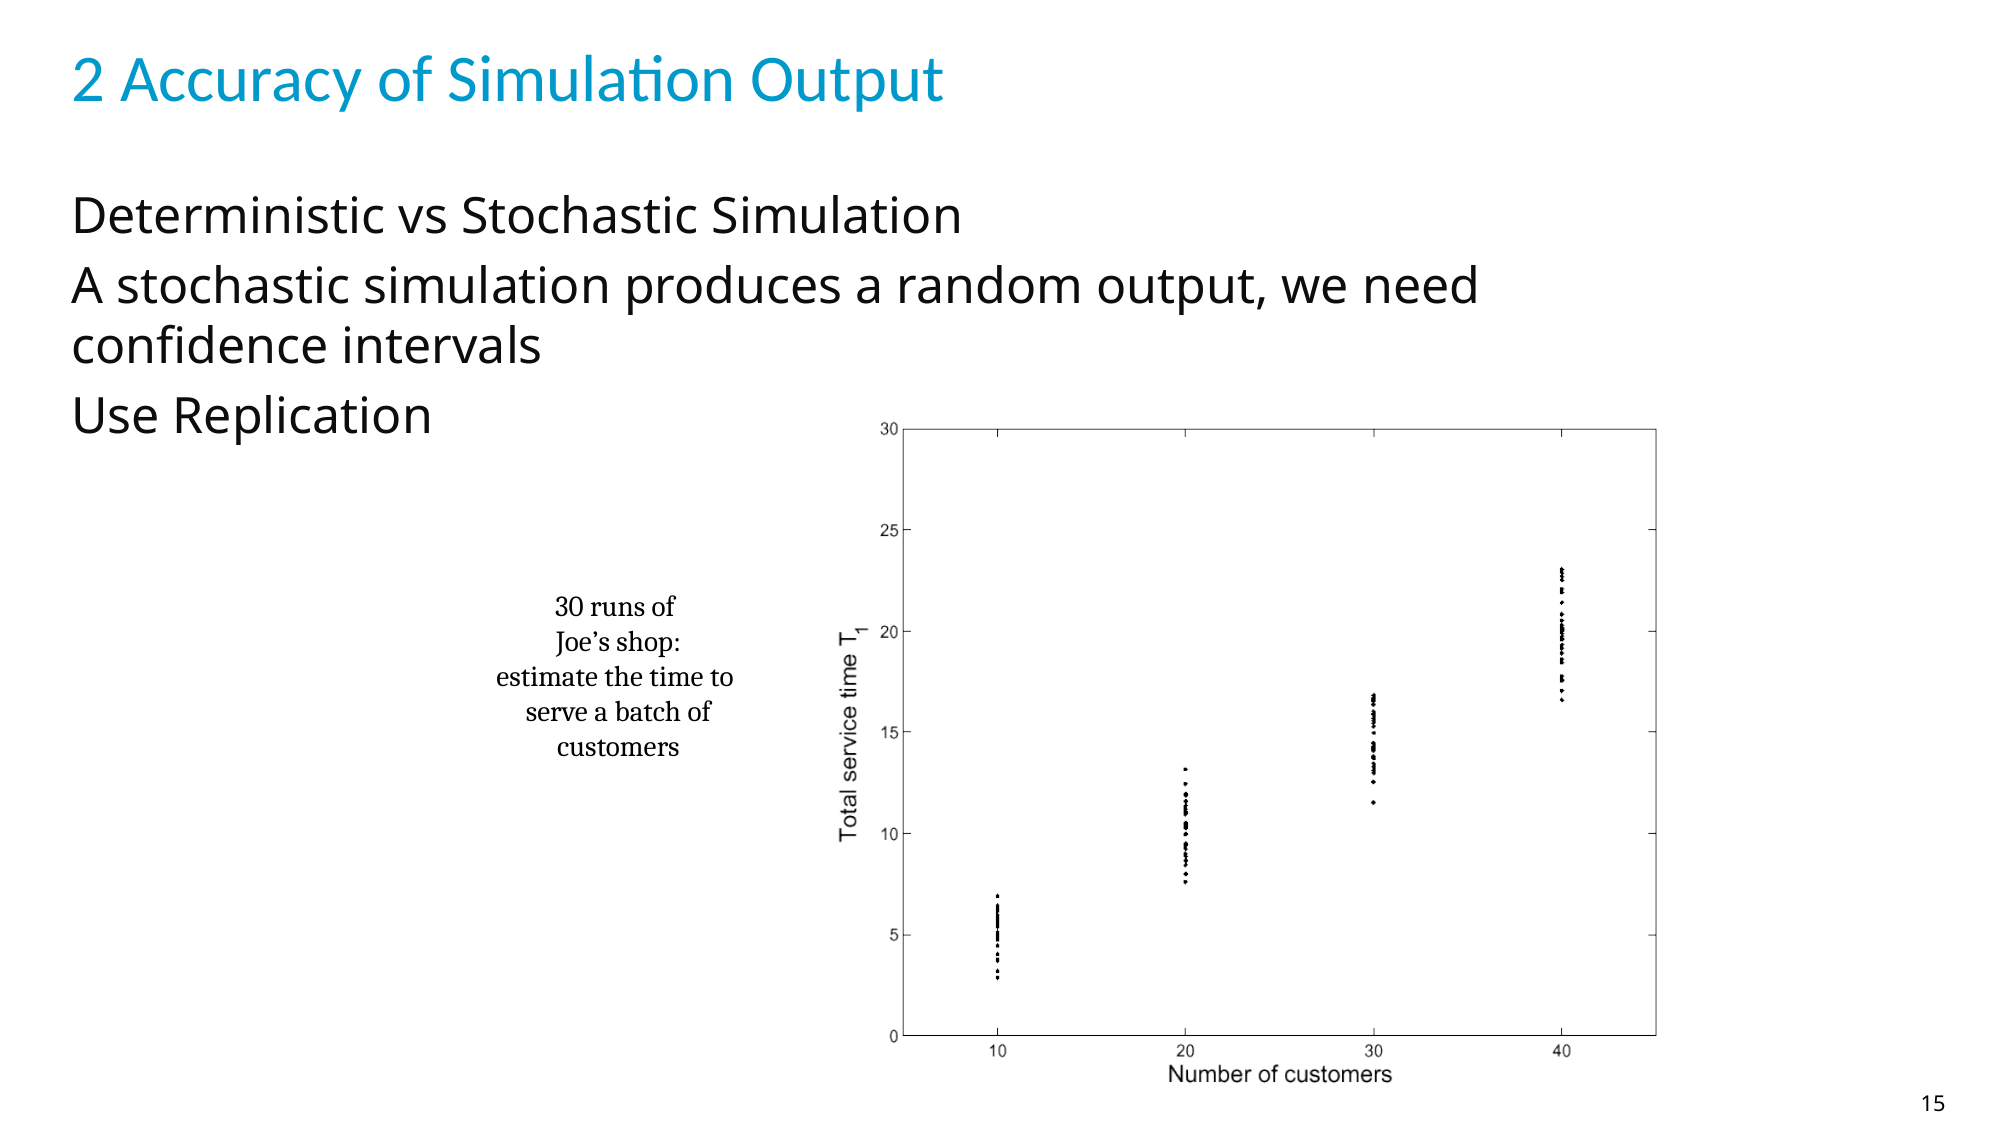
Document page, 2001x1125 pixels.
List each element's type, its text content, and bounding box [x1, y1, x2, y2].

title 2 Accuracy of Simulation Output [56, 0, 1872, 150]
list Deterministic vs Stochastic Simulation A stochastic simulation produces a random output, we need confidence intervals Use Replication [56, 175, 1604, 1110]
footer 15 [1866, 1082, 2000, 1125]
picture [801, 373, 1687, 1104]
